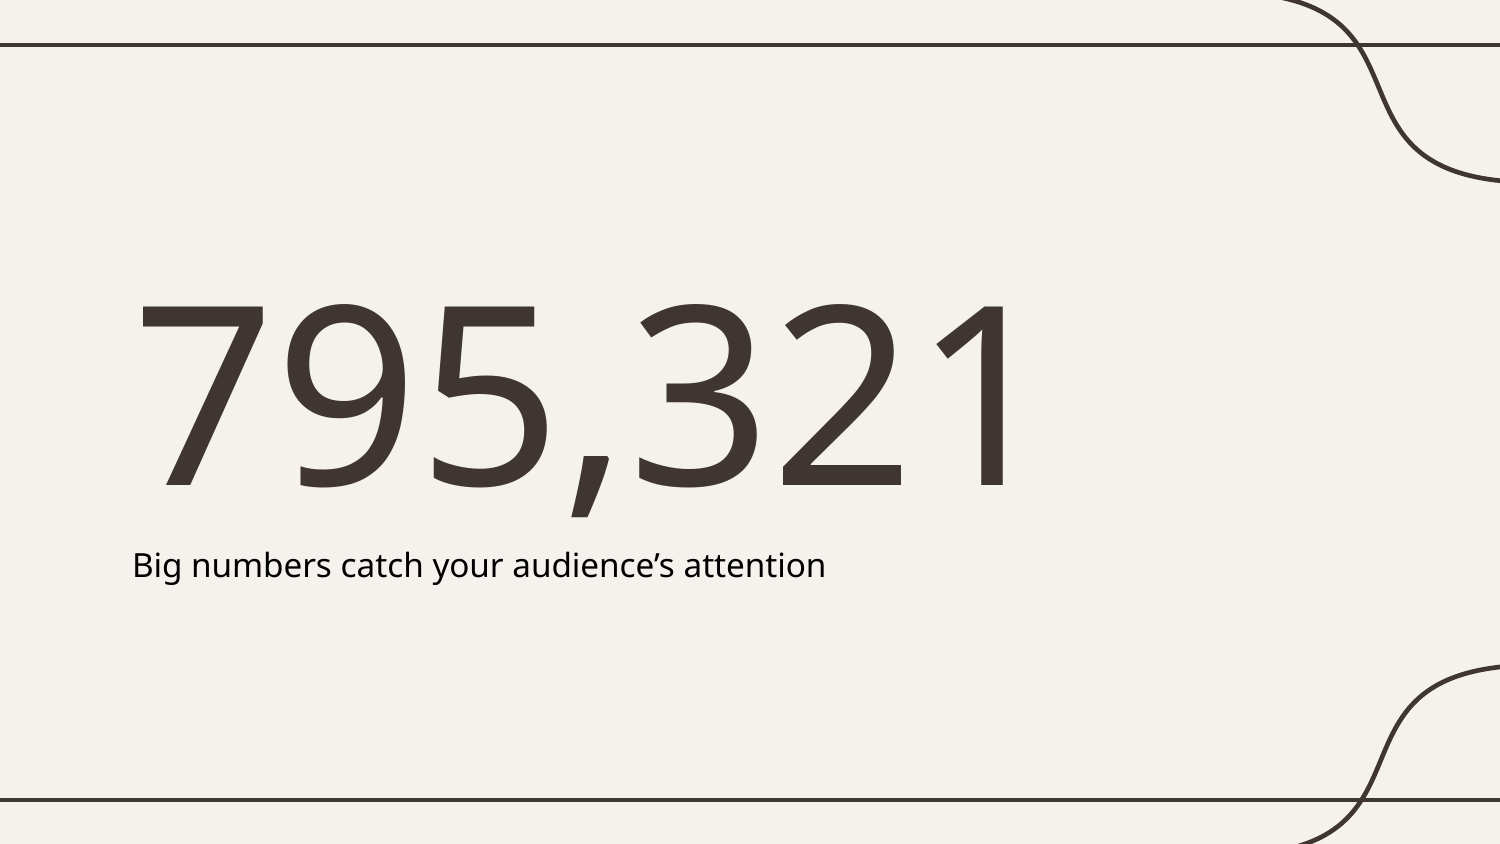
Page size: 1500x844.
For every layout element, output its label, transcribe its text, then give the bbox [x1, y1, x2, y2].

title 795,321 [116, 220, 1121, 491]
subtitle Big numbers catch your audience’s attention [116, 523, 1121, 585]
